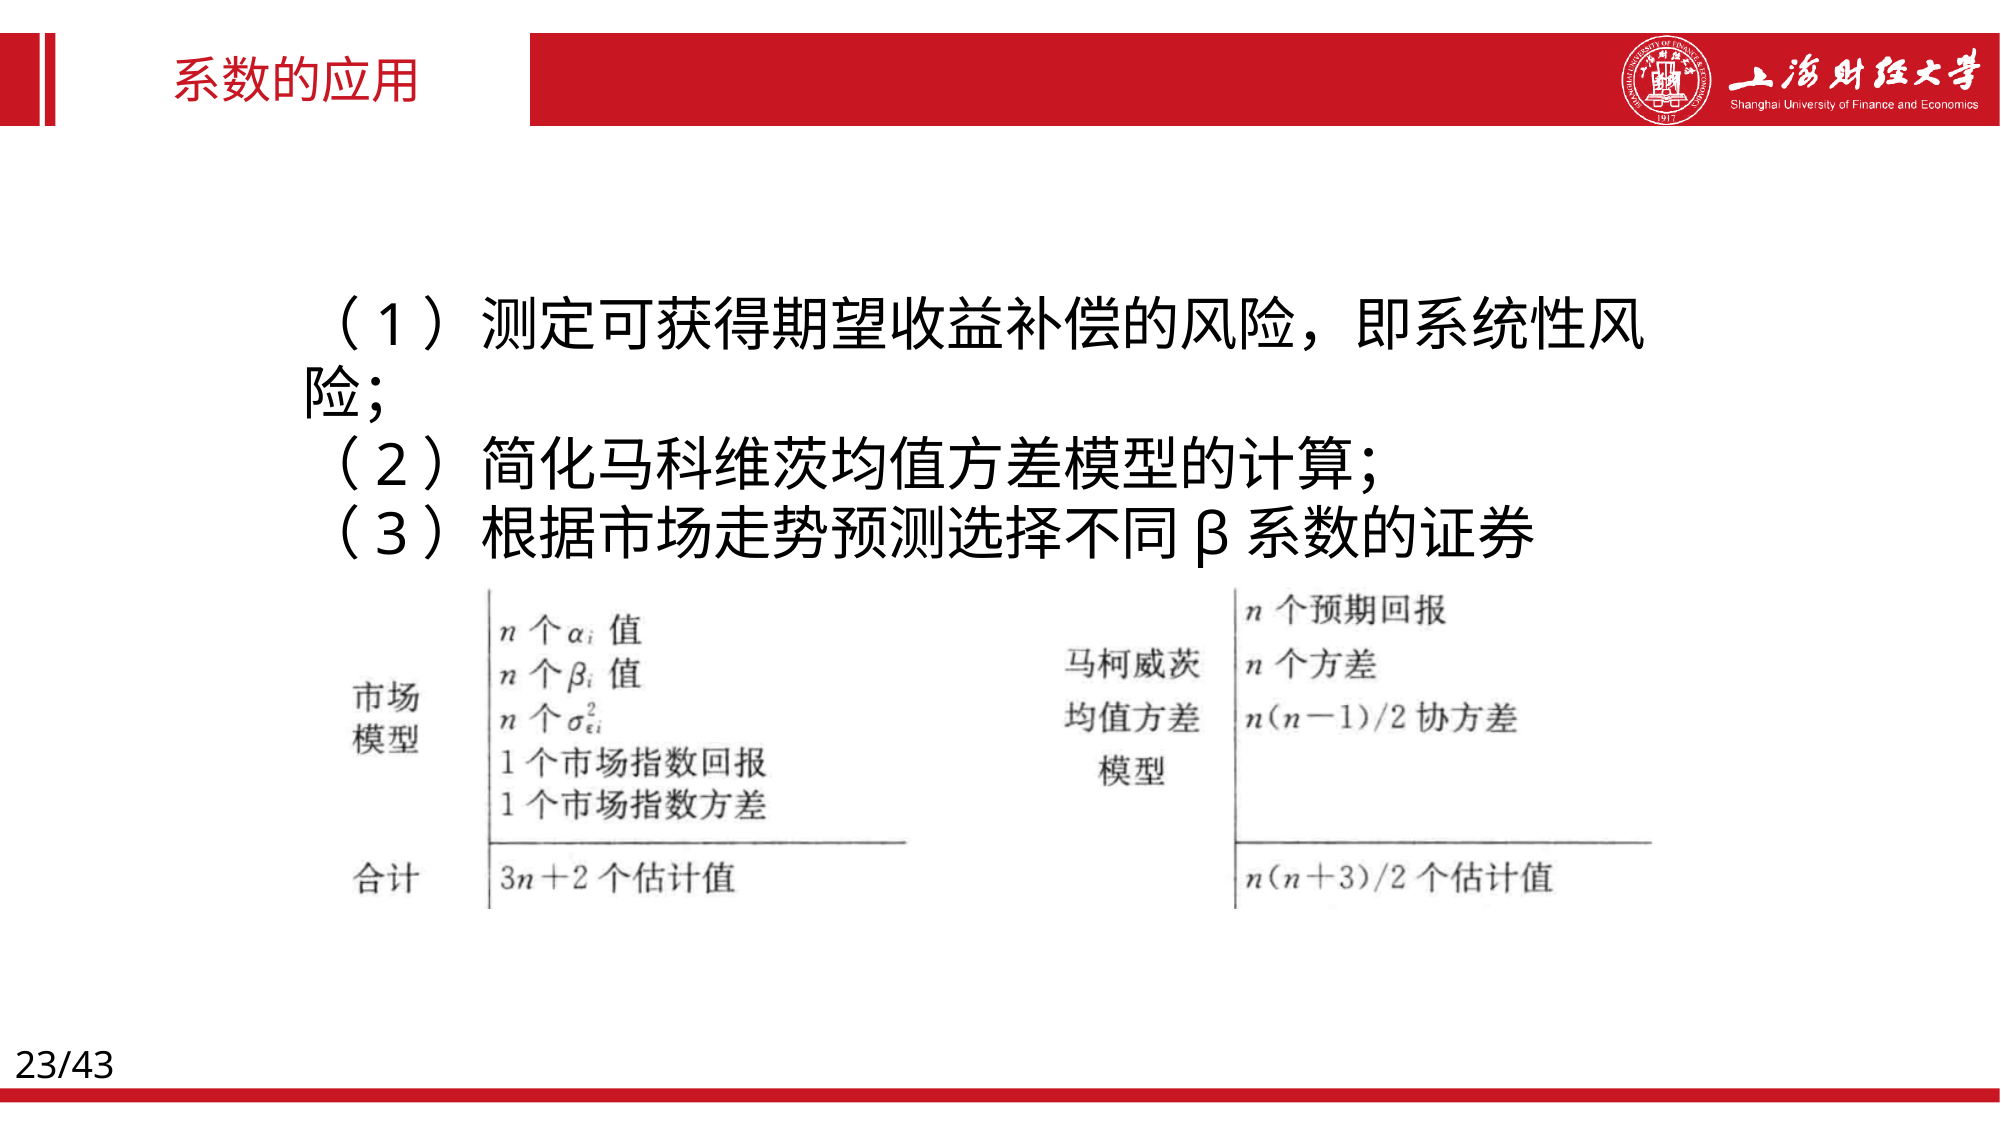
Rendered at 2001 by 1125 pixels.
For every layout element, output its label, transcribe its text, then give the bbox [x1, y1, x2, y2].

picture [1595, 0, 2000, 172]
text_box （1）测定可获得期望收益补偿的风险，即系统性风险； （2）简化马科维茨均值方差模型的计算； （3）根据市场走势预测选择不同β系数的证券 [288, 279, 1712, 574]
picture [342, 580, 1658, 909]
